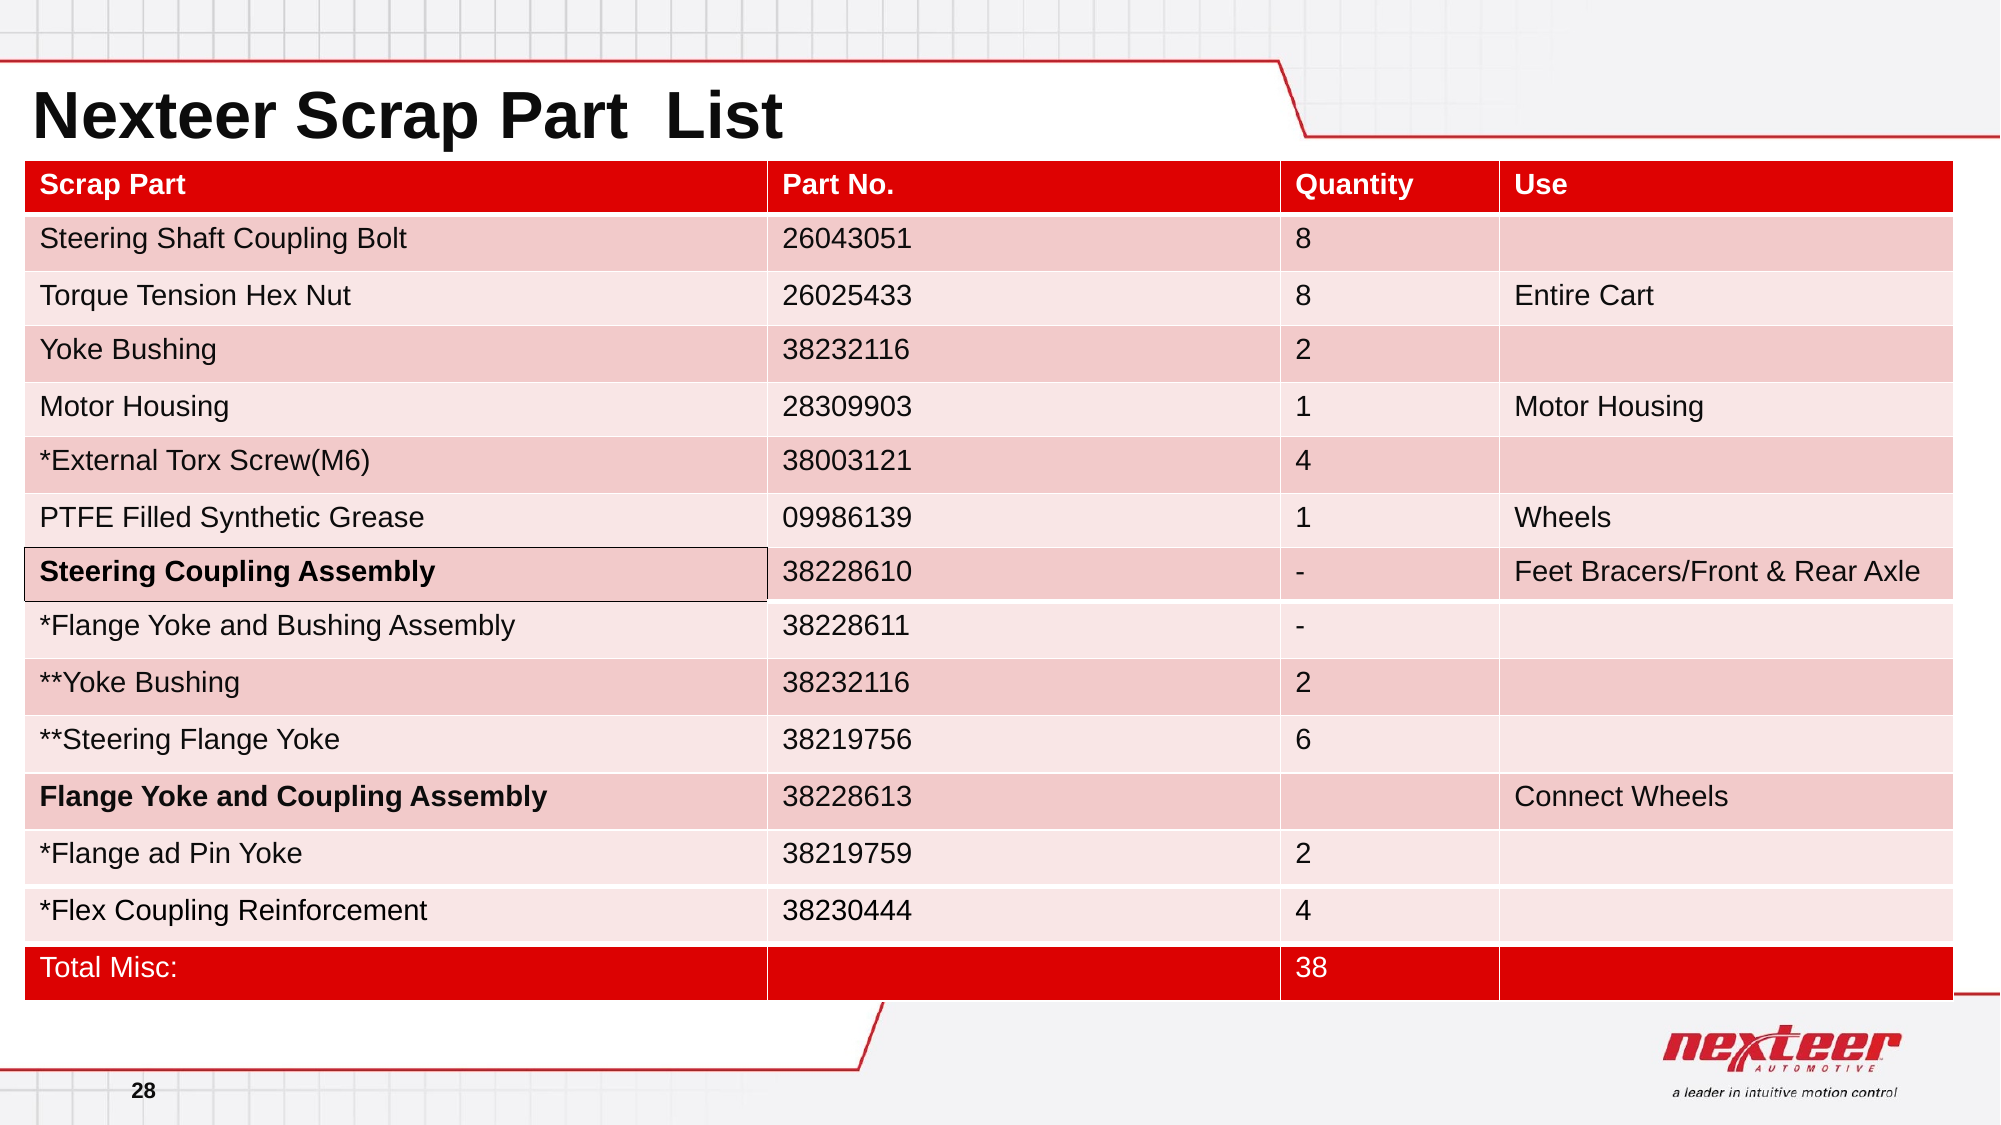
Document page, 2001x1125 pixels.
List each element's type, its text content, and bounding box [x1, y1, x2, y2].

table_cell Steering Shaft Coupling Bolt [25, 217, 767, 271]
table_cell Connect Wheels [1500, 774, 1953, 829]
table_header Quantity [1281, 161, 1499, 212]
table_cell Motor Housing [25, 383, 767, 436]
table_cell 6 [1281, 716, 1499, 772]
table_cell Torque Tension Hex Nut [25, 272, 767, 325]
table_cell 38 [1281, 947, 1499, 1000]
table_cell 4 [1281, 437, 1499, 493]
table_cell 38228613 [768, 774, 1280, 829]
table_cell 38003121 [768, 437, 1280, 493]
table_cell [1500, 217, 1953, 271]
table_header Part No. [768, 161, 1280, 212]
table_cell Steering Coupling Assembly [25, 548, 767, 601]
table_cell Yoke Bushing [25, 326, 767, 382]
table_cell 38219756 [768, 716, 1280, 772]
table_cell 1 [1281, 383, 1499, 436]
table_cell **Yoke Bushing [25, 659, 767, 715]
table_cell 4 [1281, 889, 1499, 941]
table_cell Motor Housing [1500, 383, 1953, 436]
table_cell 38219759 [768, 831, 1280, 884]
table_cell 26025433 [768, 272, 1280, 325]
table_cell [1500, 437, 1953, 493]
table_cell - [1281, 604, 1499, 658]
table_cell [1500, 831, 1953, 884]
picture [0, 0, 2000, 1125]
table_cell 38232116 [768, 659, 1280, 715]
table_cell [1281, 774, 1499, 829]
table_cell PTFE Filled Synthetic Grease [25, 494, 767, 547]
table_cell Feet Bracers/Front & Rear Axle [1500, 548, 1953, 599]
table_header Scrap Part [25, 161, 767, 212]
table_cell [1500, 947, 1953, 1000]
table_cell 38228611 [768, 604, 1280, 658]
table_cell [1500, 659, 1953, 715]
table_cell *Flange Yoke and Bushing Assembly [25, 602, 767, 658]
table_header Use [1500, 161, 1953, 212]
table_cell **Steering Flange Yoke [25, 716, 767, 772]
table_cell *Flange ad Pin Yoke [25, 831, 767, 884]
table_cell 09986139 [768, 494, 1280, 547]
table_cell 38228610 [768, 548, 1280, 599]
table_cell 8 [1281, 217, 1499, 271]
table_cell 2 [1281, 831, 1499, 884]
table_cell 2 [1281, 326, 1499, 382]
table_cell *Flex Coupling Reinforcement [25, 889, 767, 941]
table_cell 1 [1281, 494, 1499, 547]
table_cell 38230444 [768, 889, 1280, 941]
table_cell 8 [1281, 272, 1499, 325]
table_cell [1500, 716, 1953, 772]
table_cell 26043051 [768, 217, 1280, 271]
table_cell [1500, 889, 1953, 941]
table_cell 28309903 [768, 383, 1280, 436]
table_cell 38232116 [768, 326, 1280, 382]
table_cell 2 [1281, 659, 1499, 715]
table_cell [1500, 604, 1953, 658]
table_cell Wheels [1500, 494, 1953, 547]
table_cell *External Torx Screw(M6) [25, 437, 767, 493]
table_cell Entire Cart [1500, 272, 1953, 325]
table_cell - [1281, 548, 1499, 599]
table_cell Total Misc: [25, 947, 767, 1000]
title Nexteer Scrap Part List [24, 58, 1167, 160]
table_cell [768, 947, 1280, 1000]
table_cell [1500, 326, 1953, 382]
table_cell Flange Yoke and Coupling Assembly [25, 774, 767, 829]
